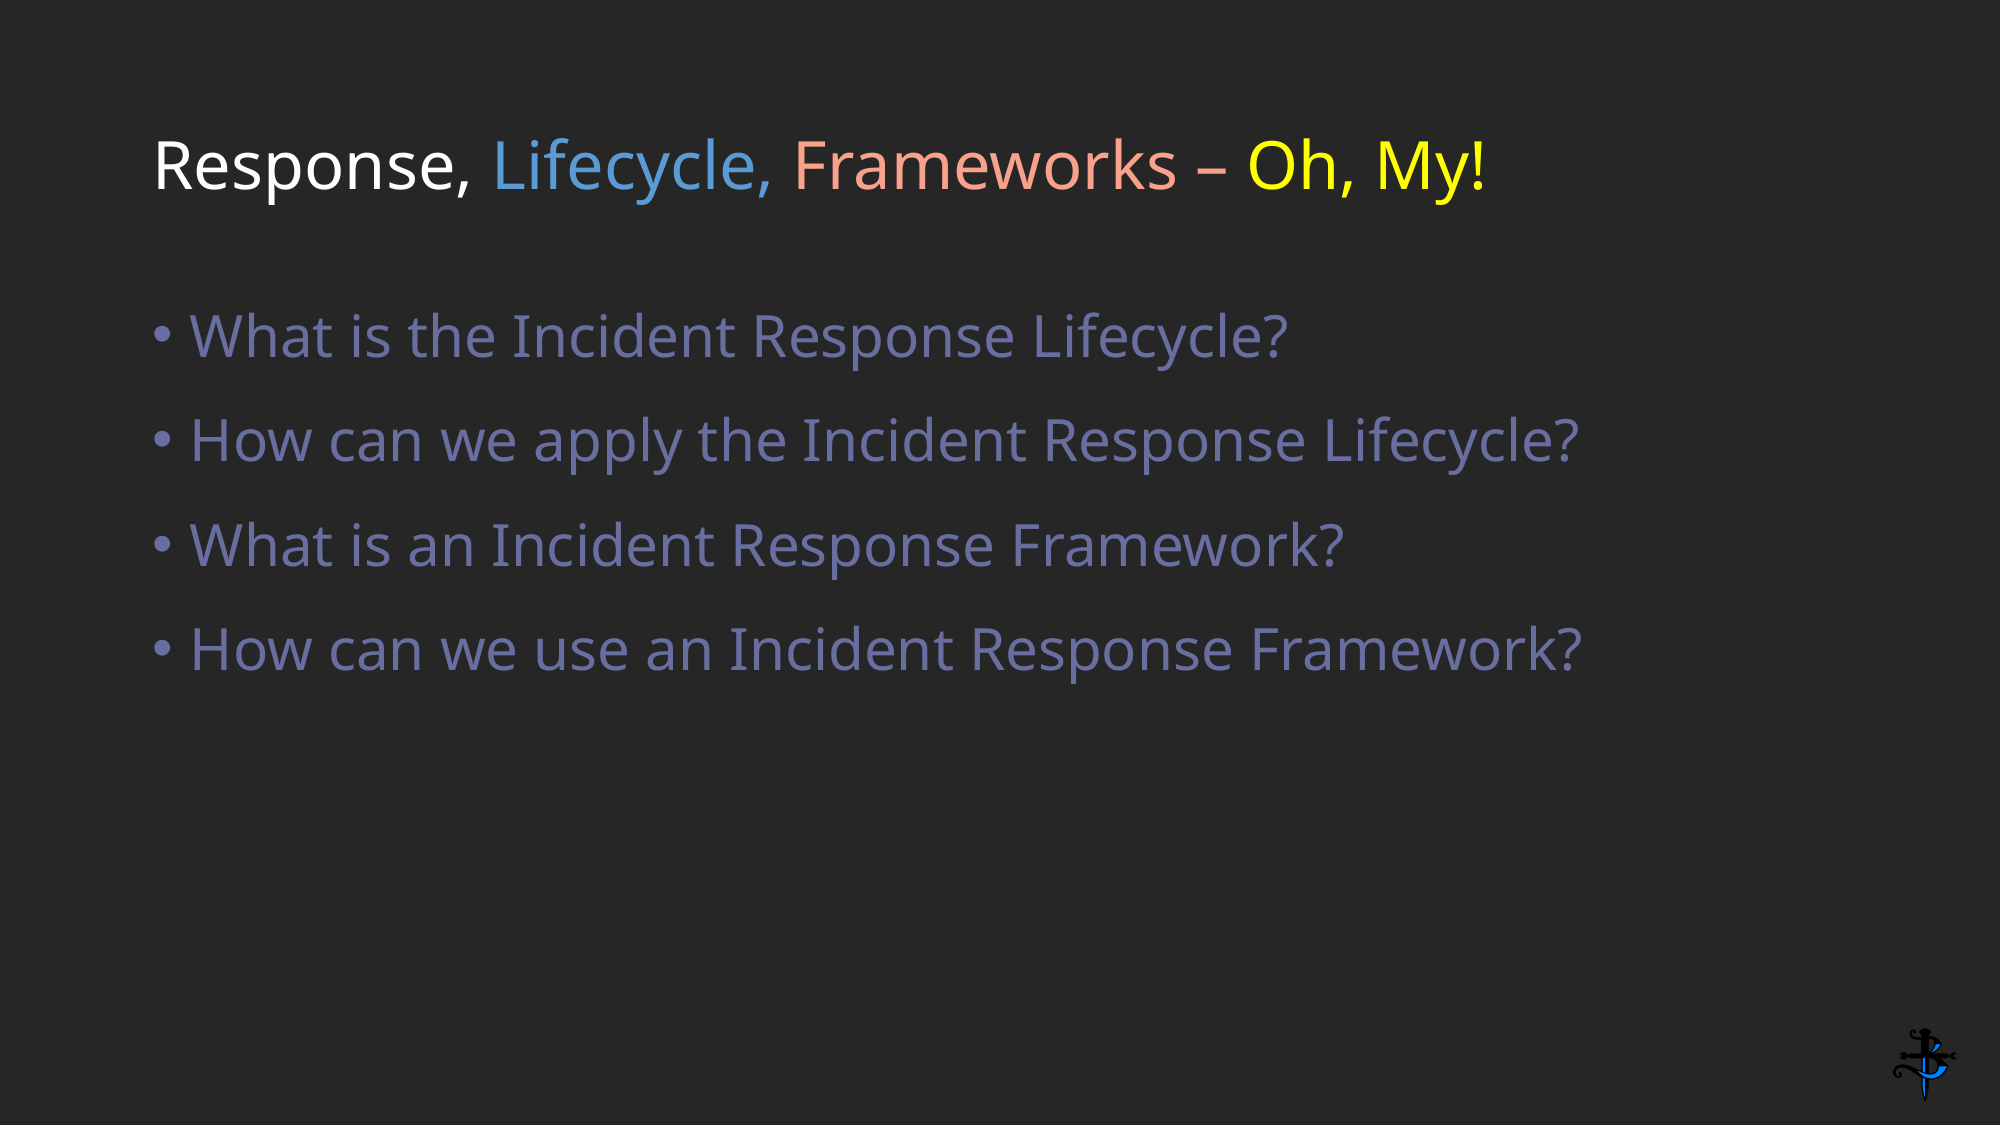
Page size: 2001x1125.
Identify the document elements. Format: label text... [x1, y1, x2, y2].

list What is the Incident Response Lifecycle? How can we apply the Incident Response Lifecycle? What is an Incident Response Framework? How can we use an Incident Response Framework? [137, 278, 1863, 1065]
title Response, Lifecycle, Frameworks – Oh, My! [137, 59, 1863, 278]
picture [1862, 1002, 1988, 1125]
